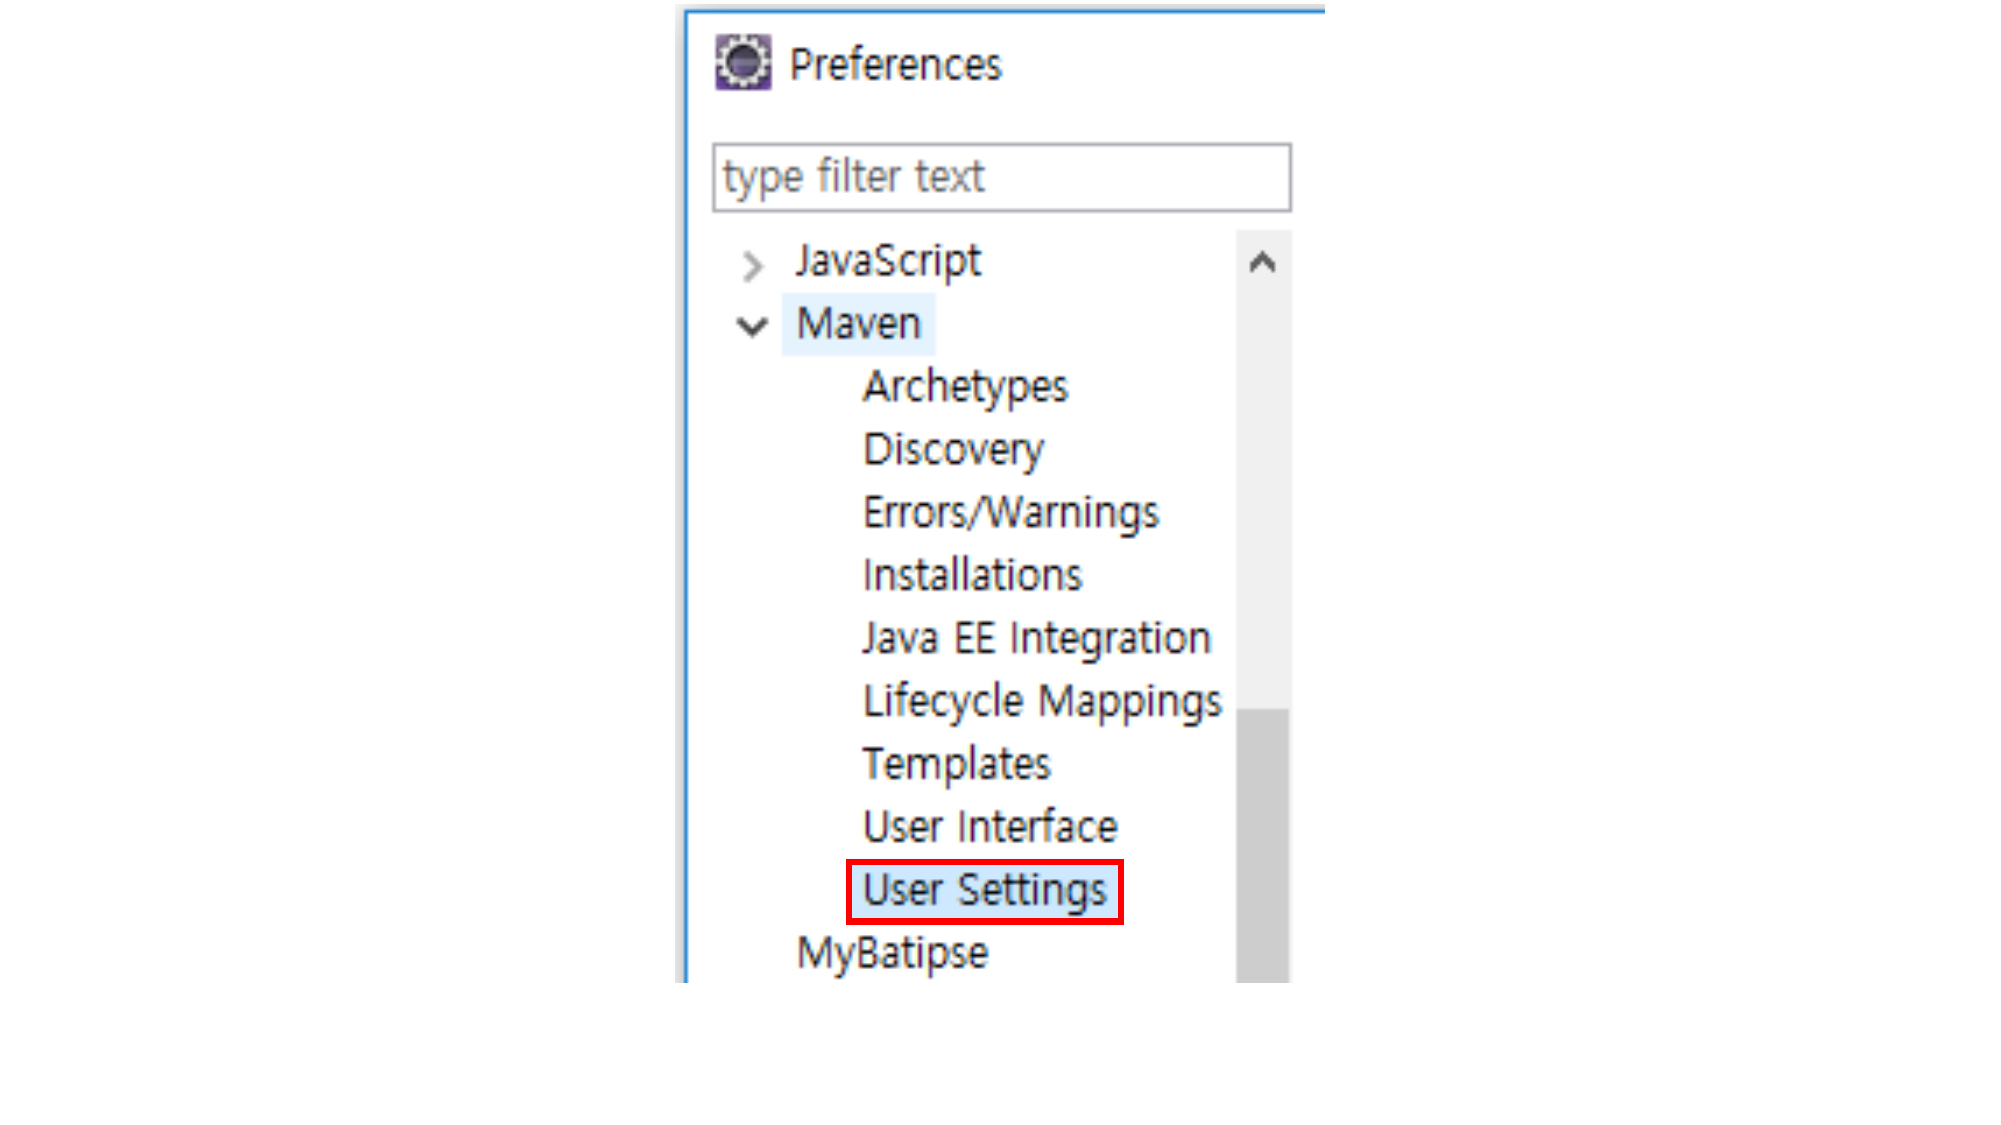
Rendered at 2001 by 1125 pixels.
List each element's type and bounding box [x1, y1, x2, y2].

picture [674, 4, 1325, 983]
